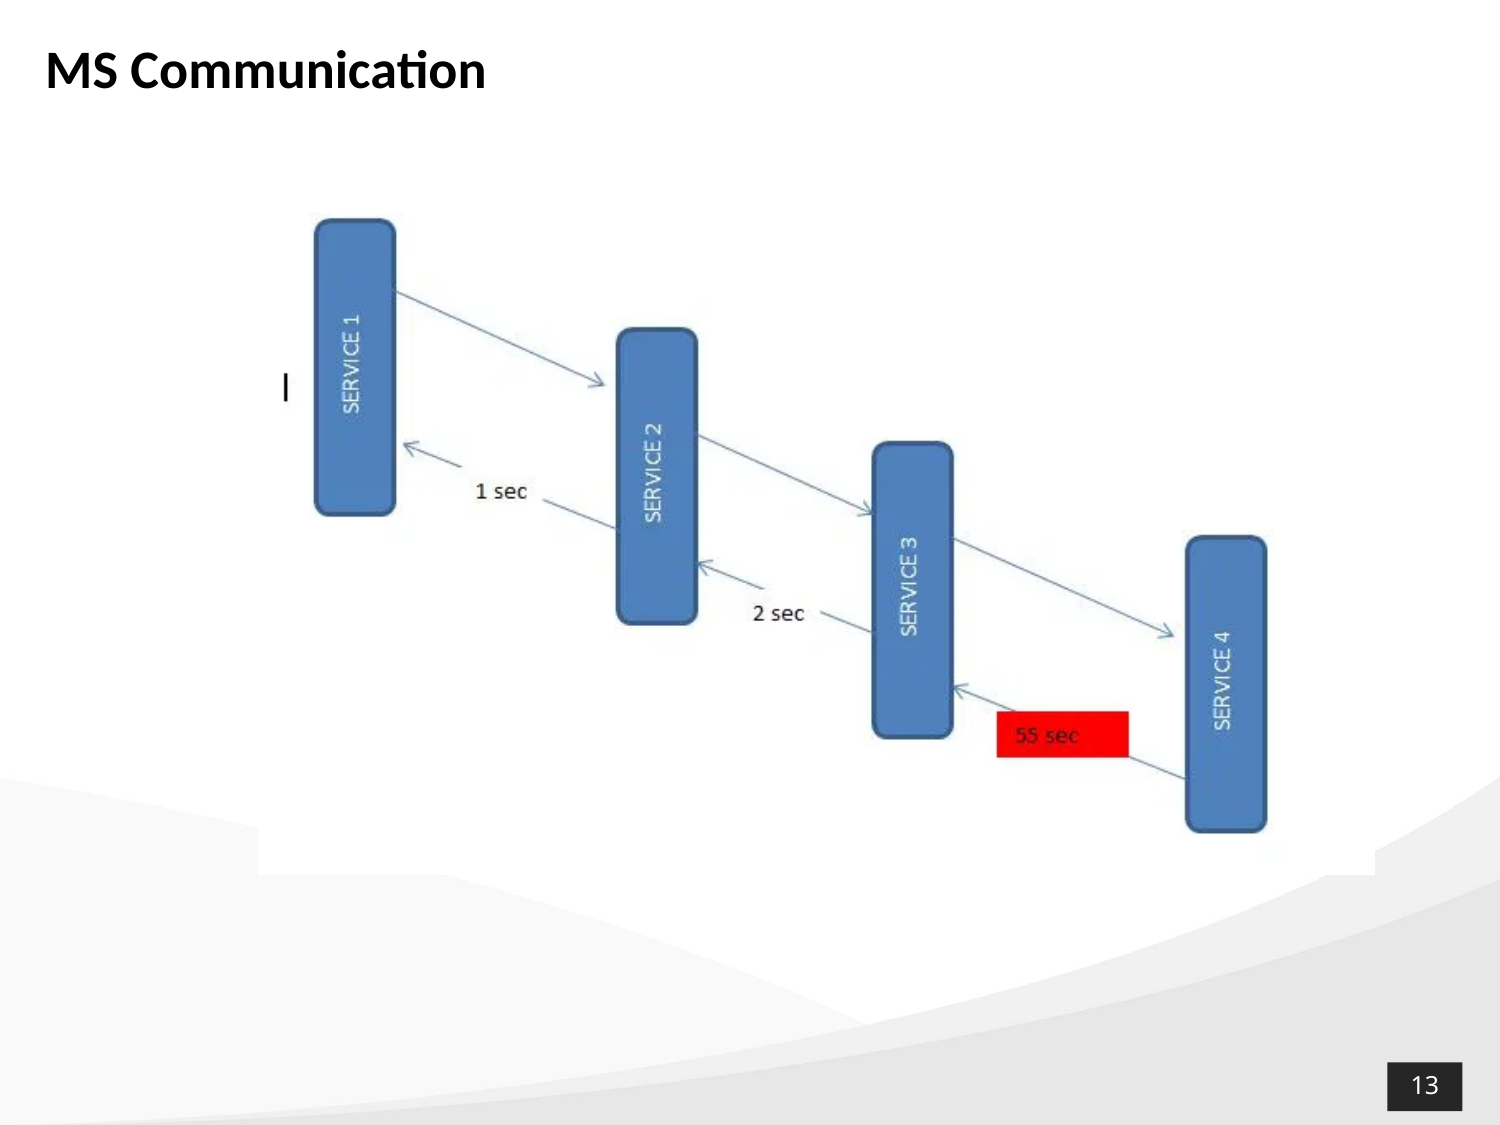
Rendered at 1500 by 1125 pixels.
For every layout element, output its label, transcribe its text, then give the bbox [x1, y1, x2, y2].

title MS Communication [30, 21, 1478, 113]
picture [0, 0, 1500, 1125]
